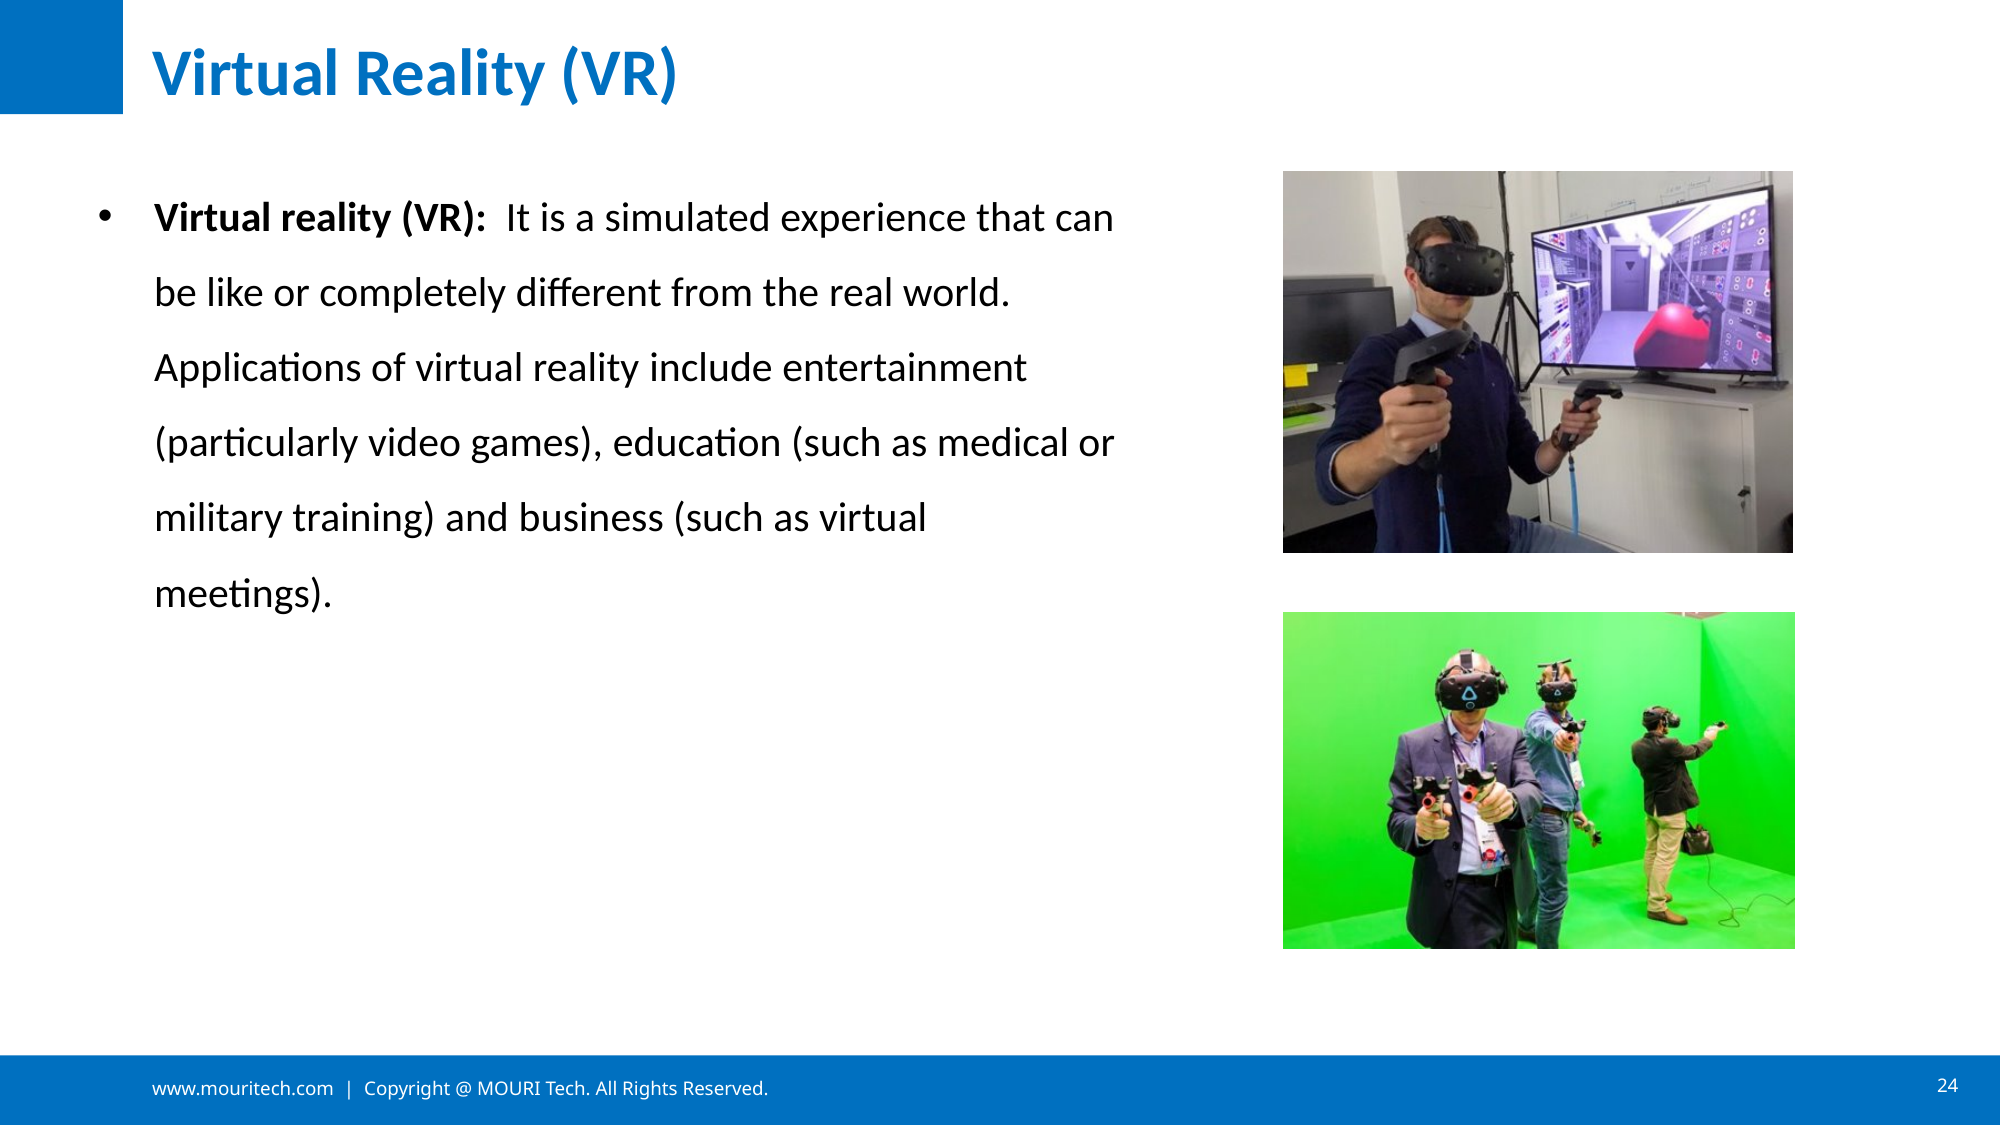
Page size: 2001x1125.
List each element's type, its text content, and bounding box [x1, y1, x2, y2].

picture [1283, 171, 1793, 553]
title Virtual Reality (VR) [137, 7, 1921, 141]
text_box Virtual reality (VR): It is a simulated experience that can be like or completely different from the real world. Applications of virtual reality include entertainment (particularly video games), education (such as medical or military training) and business (such as virtual meetings). [82, 157, 1156, 993]
picture [1283, 612, 1795, 949]
